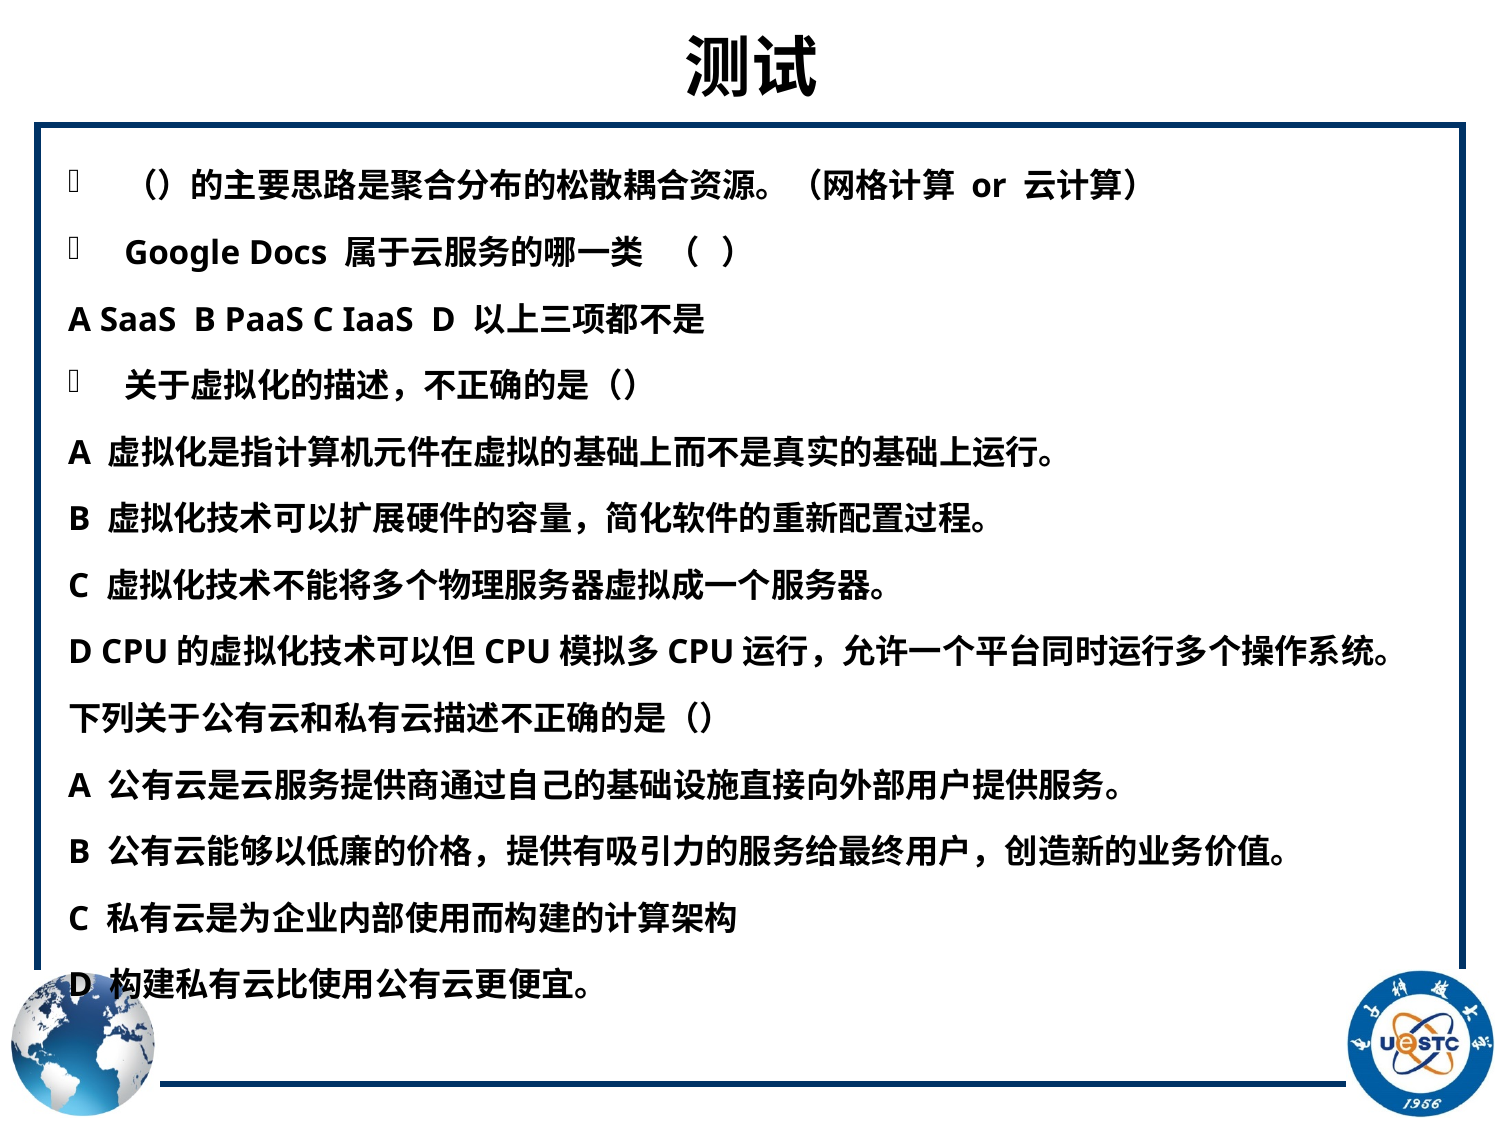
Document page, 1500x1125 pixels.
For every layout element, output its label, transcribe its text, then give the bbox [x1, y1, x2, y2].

list （）的主要思路是聚合分布的松散耦合资源。（网格计算 or 云计算） Google Docs 属于云服务的哪一类 （ ） A SaaS B PaaS C IaaS D 以上三项都不是 关于虚拟化的描述，不正确的是（） A 虚拟化是指计算机元件在虚拟的基础上而不是真实的基础上运行。 B 虚拟化技术可以扩展硬件的容量，简化软件的重新配置过程。 C 虚拟化技术不能将多个物理服务器虚拟成一个服务器。 D CPU的虚拟化技术可以但CPU模拟多CPU运行，允许一个平台同时运行多个操作系统。 下列关于公有云和私有云描述不正确的是（） A 公有云是云服务提供商通过自己的基础设施直接向外部用户提供服务。 B 公有云能够以低廉的价格，提供有吸引力的服务给最终用户，创造新的业务价值。 C 私有云是为企业内部使用而构建的计算架构 D 构建私有云比使用公有云更便宜。 [53, 137, 1447, 1071]
picture [1346, 969, 1495, 1118]
picture [0, 970, 160, 1118]
title 测试 [41, 19, 1463, 112]
